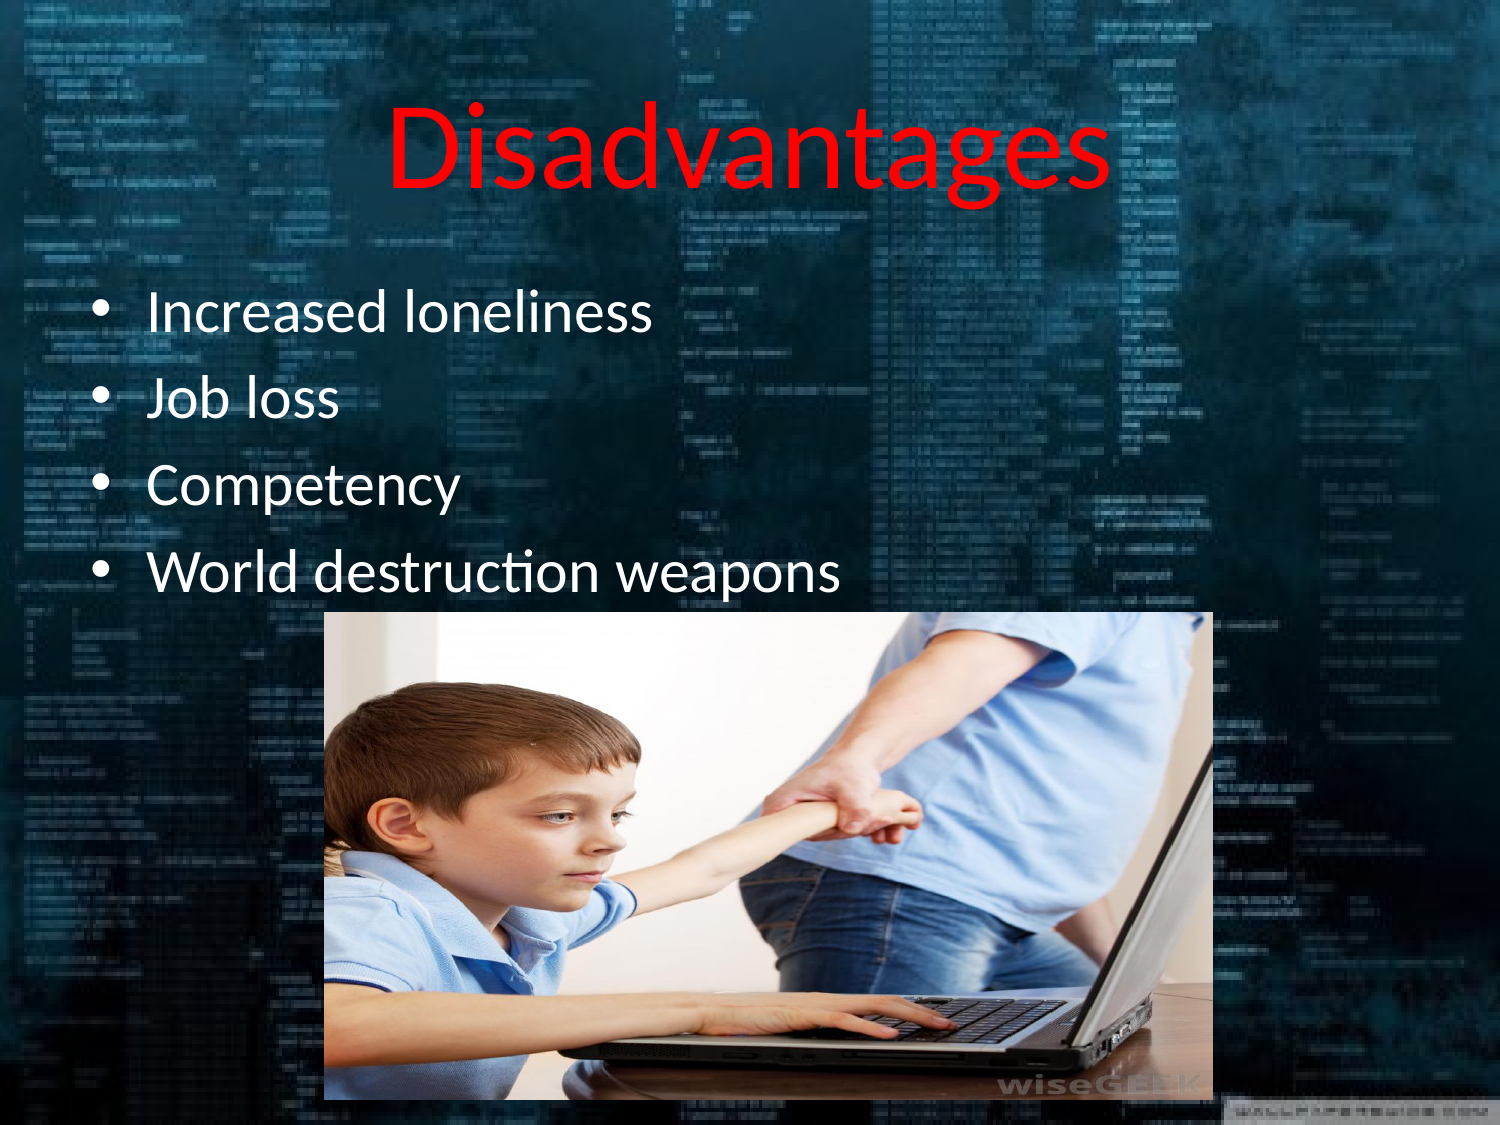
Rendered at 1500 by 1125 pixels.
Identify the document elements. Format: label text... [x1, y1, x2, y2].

title Disadvantages [75, 45, 1425, 233]
picture [0, 0, 1500, 1125]
list Increased loneliness Job loss Competency World destruction weapons [75, 262, 1425, 613]
